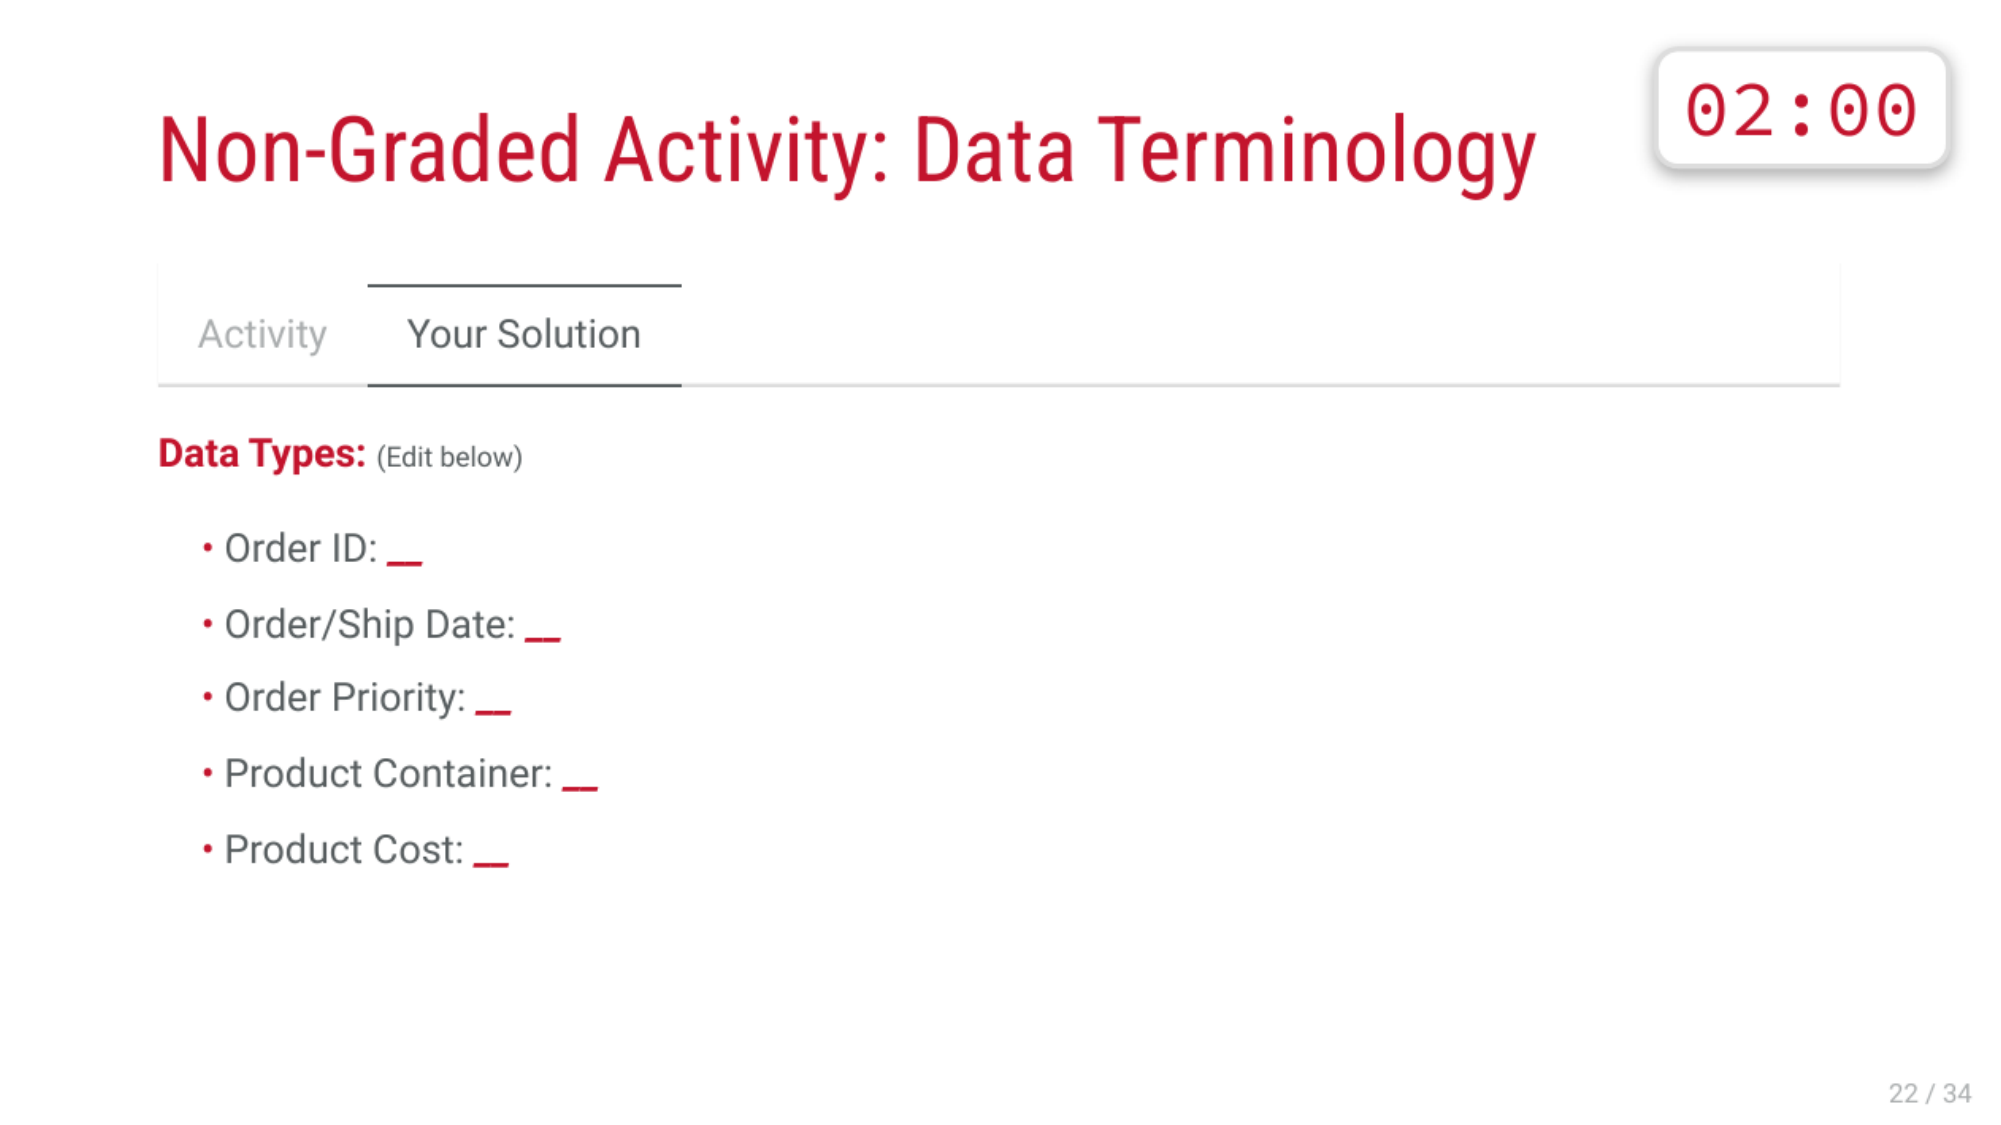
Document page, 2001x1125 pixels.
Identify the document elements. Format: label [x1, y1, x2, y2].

list [0, 0, 2000, 1125]
